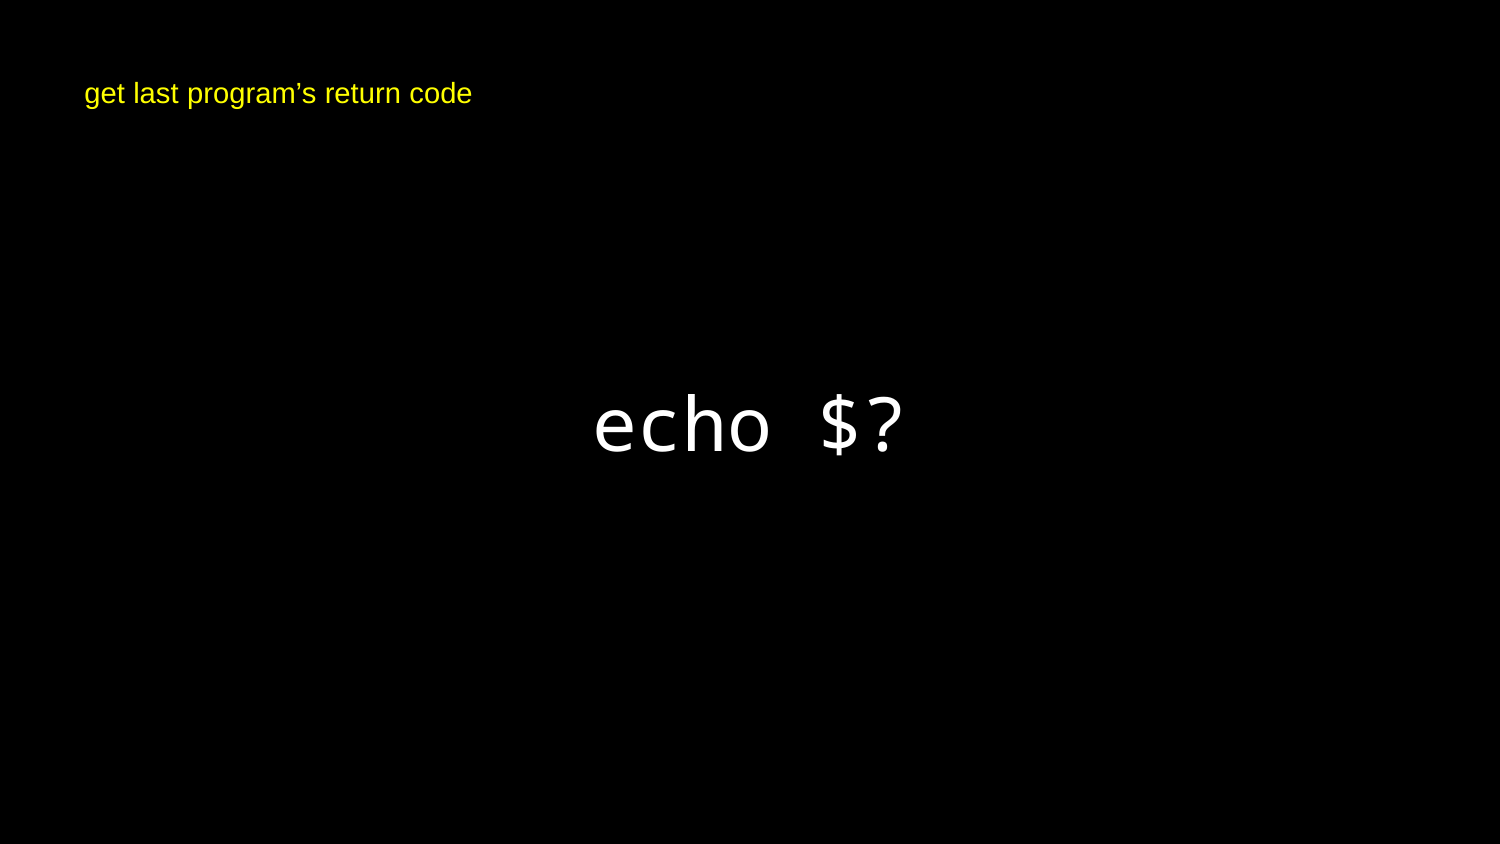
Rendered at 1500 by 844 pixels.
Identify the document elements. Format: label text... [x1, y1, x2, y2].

title echo $? [51, 352, 1449, 491]
text_box get last program’s return code [69, 66, 499, 117]
